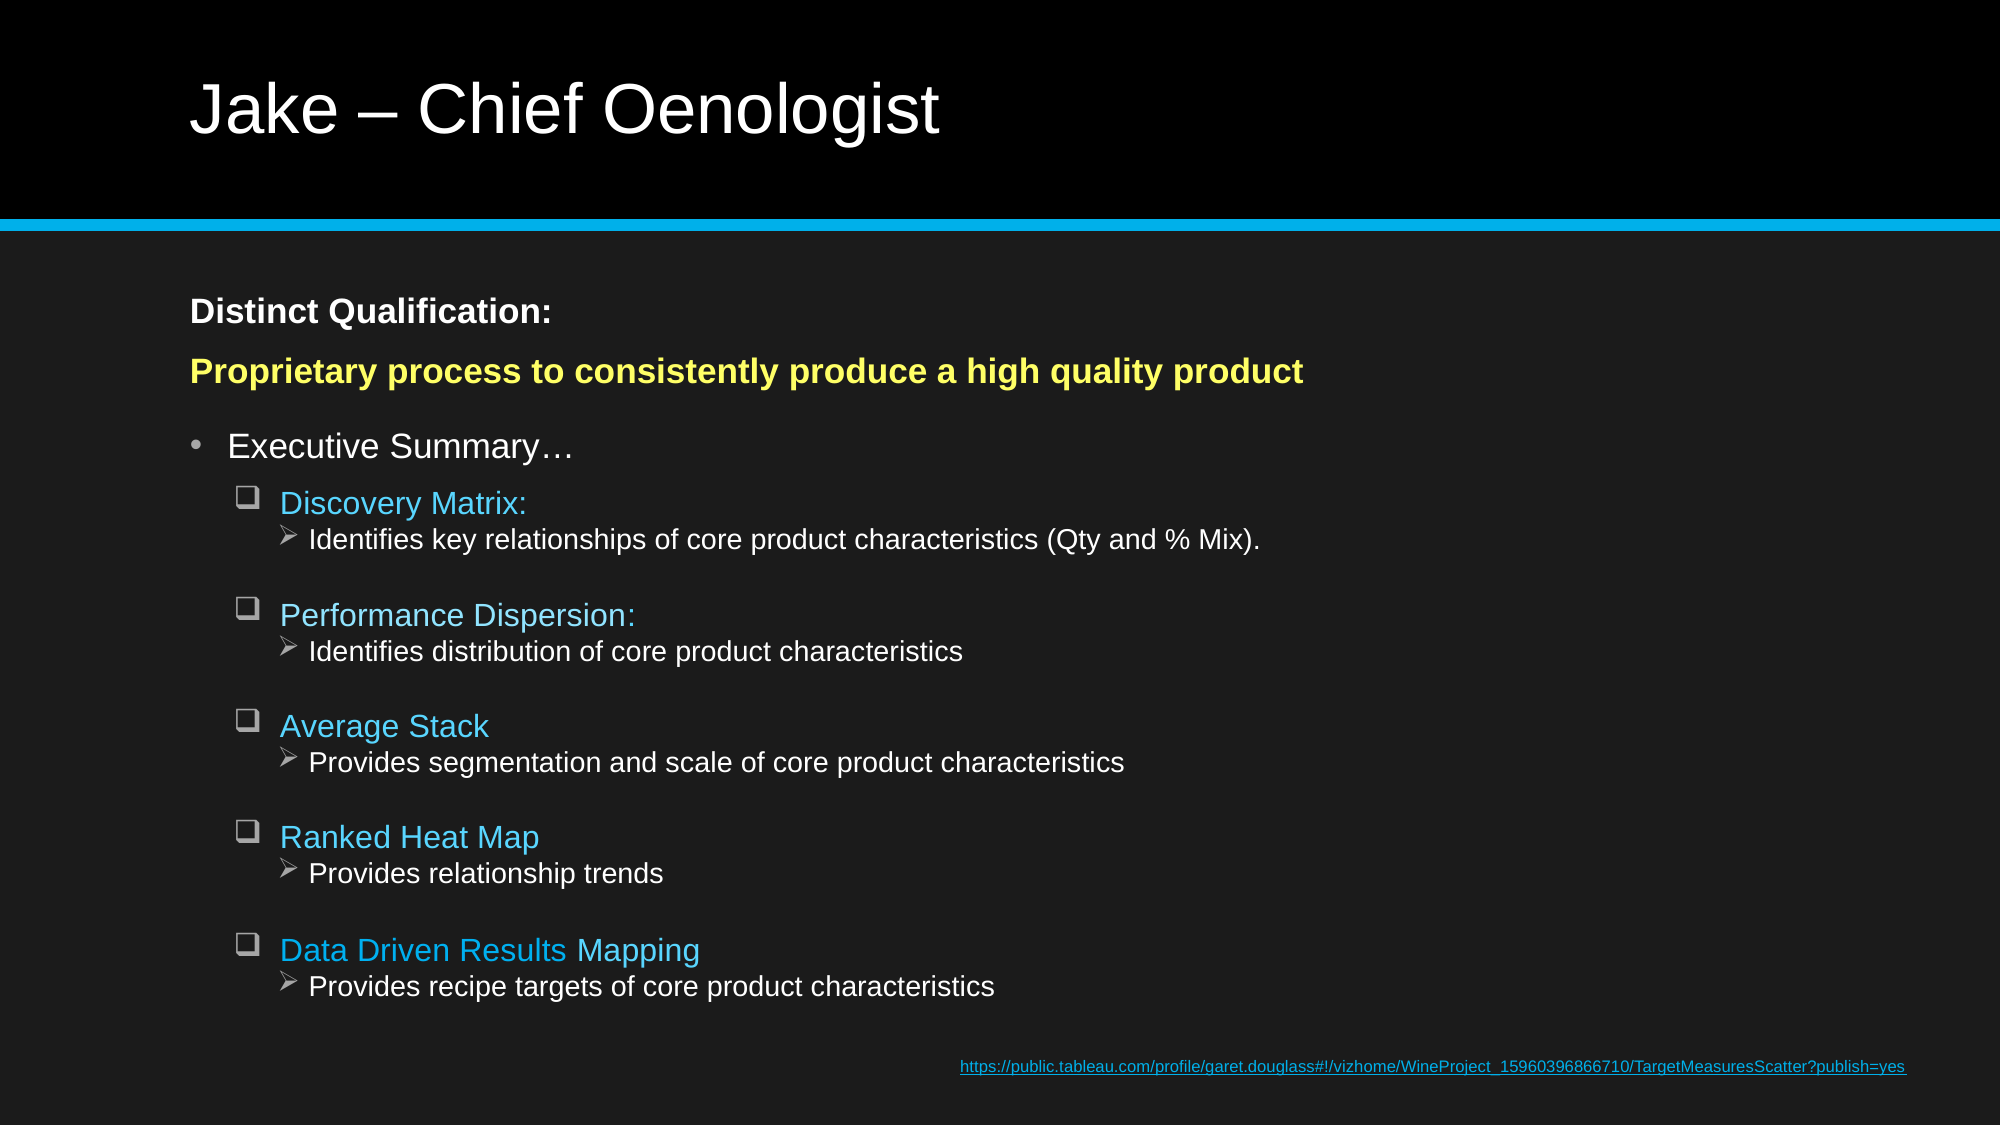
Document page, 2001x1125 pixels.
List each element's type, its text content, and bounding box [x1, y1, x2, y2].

title Jake – Chief Oenologist [174, 20, 1825, 201]
text_box https://public.tableau.com/profile/garet.douglass#!/vizhome/WineProject_15960396866710/TargetMeasuresScatter?publish=yes [945, 1048, 1953, 1104]
list Distinct Qualification: Proprietary process to consistently produce a high quality product Executive Summary… Discovery Matrix: Identifies key relationships of core product characteristics (Qty and % Mix). Performance Dispersion: Identifies distribution of core product characteristics Average Stack Provides segmentation and scale of core product characteristics Ranked Heat Map Provides relationship trends Data Driven Results Mapping Provides recipe targets of core product characteristics [174, 281, 1825, 1013]
